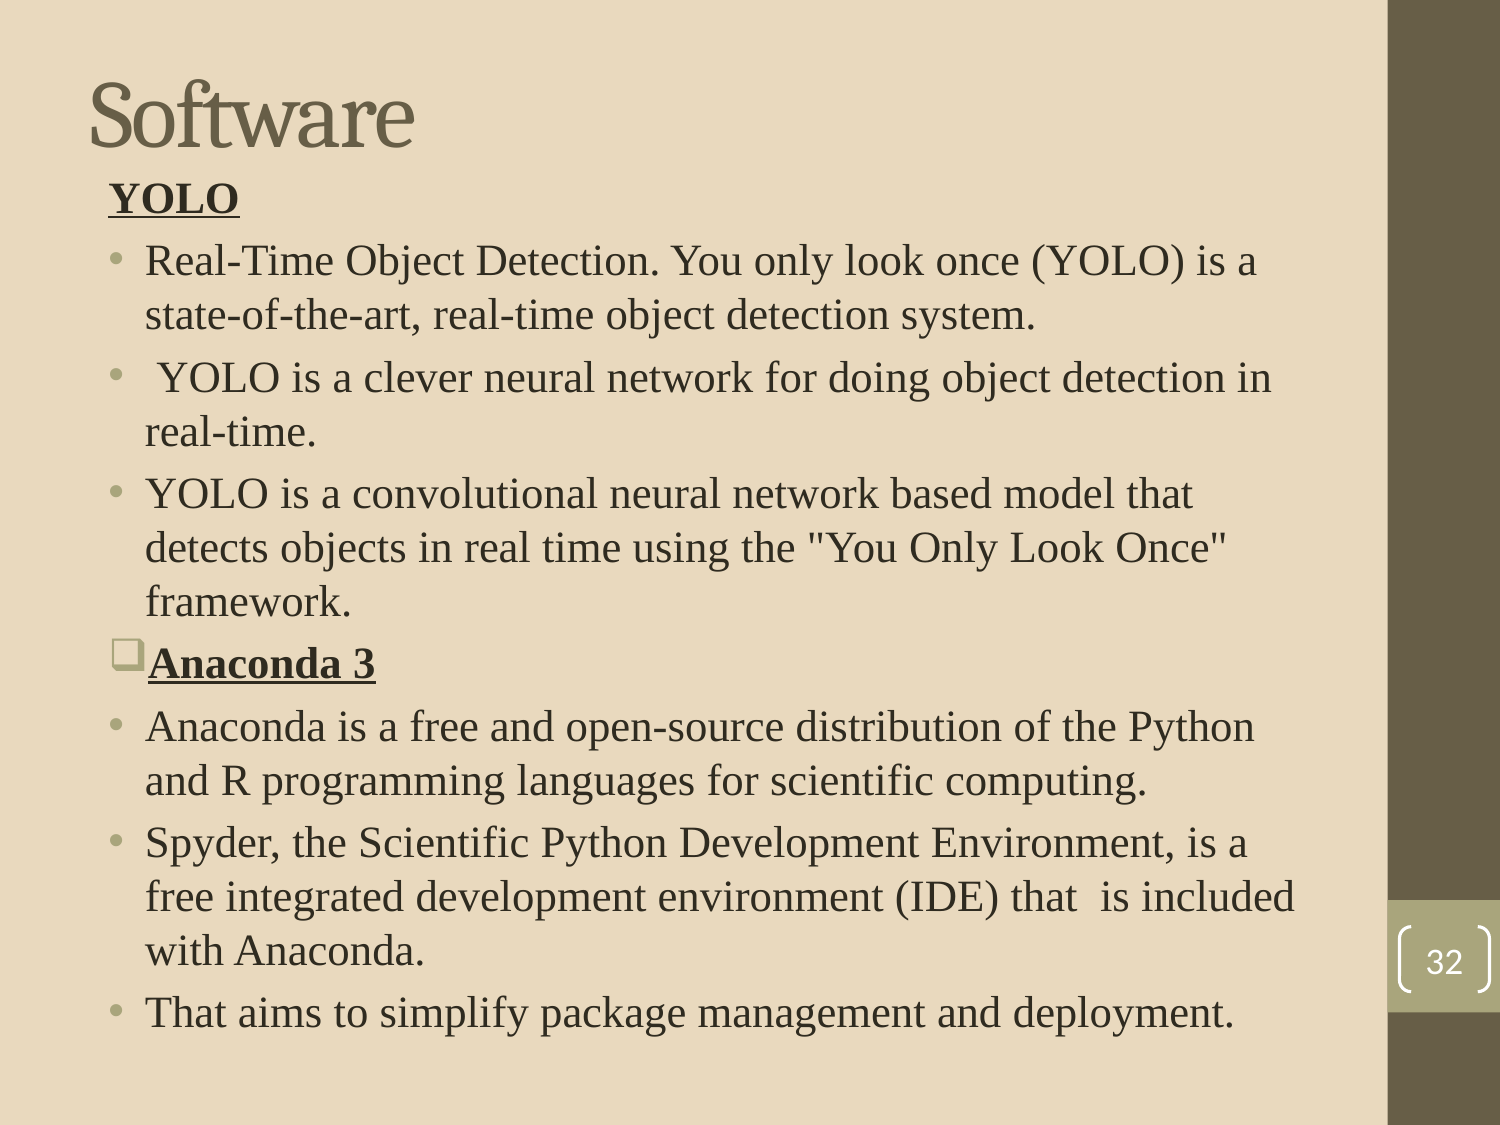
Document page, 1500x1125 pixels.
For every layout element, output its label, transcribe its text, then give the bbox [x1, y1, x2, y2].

list YOLO Real-Time Object Detection. You only look once (YOLO) is a state-of-the-art, real-time object detection system. YOLO is a clever neural network for doing object detection in real-time. YOLO is a convolutional neural network based model that detects objects in real time using the "You Only Look Once" framework. Anaconda 3 Anaconda is a free and open-source distribution of the Python and R programming languages for scientific computing. Spyder, the Scientific Python Development Environment, is a free integrated development environment (IDE) that is included with Anaconda. That aims to simplify package management and deployment. [75, 160, 1325, 1050]
slide_number 32 [1397, 925, 1492, 994]
title Software [75, 45, 1325, 160]
